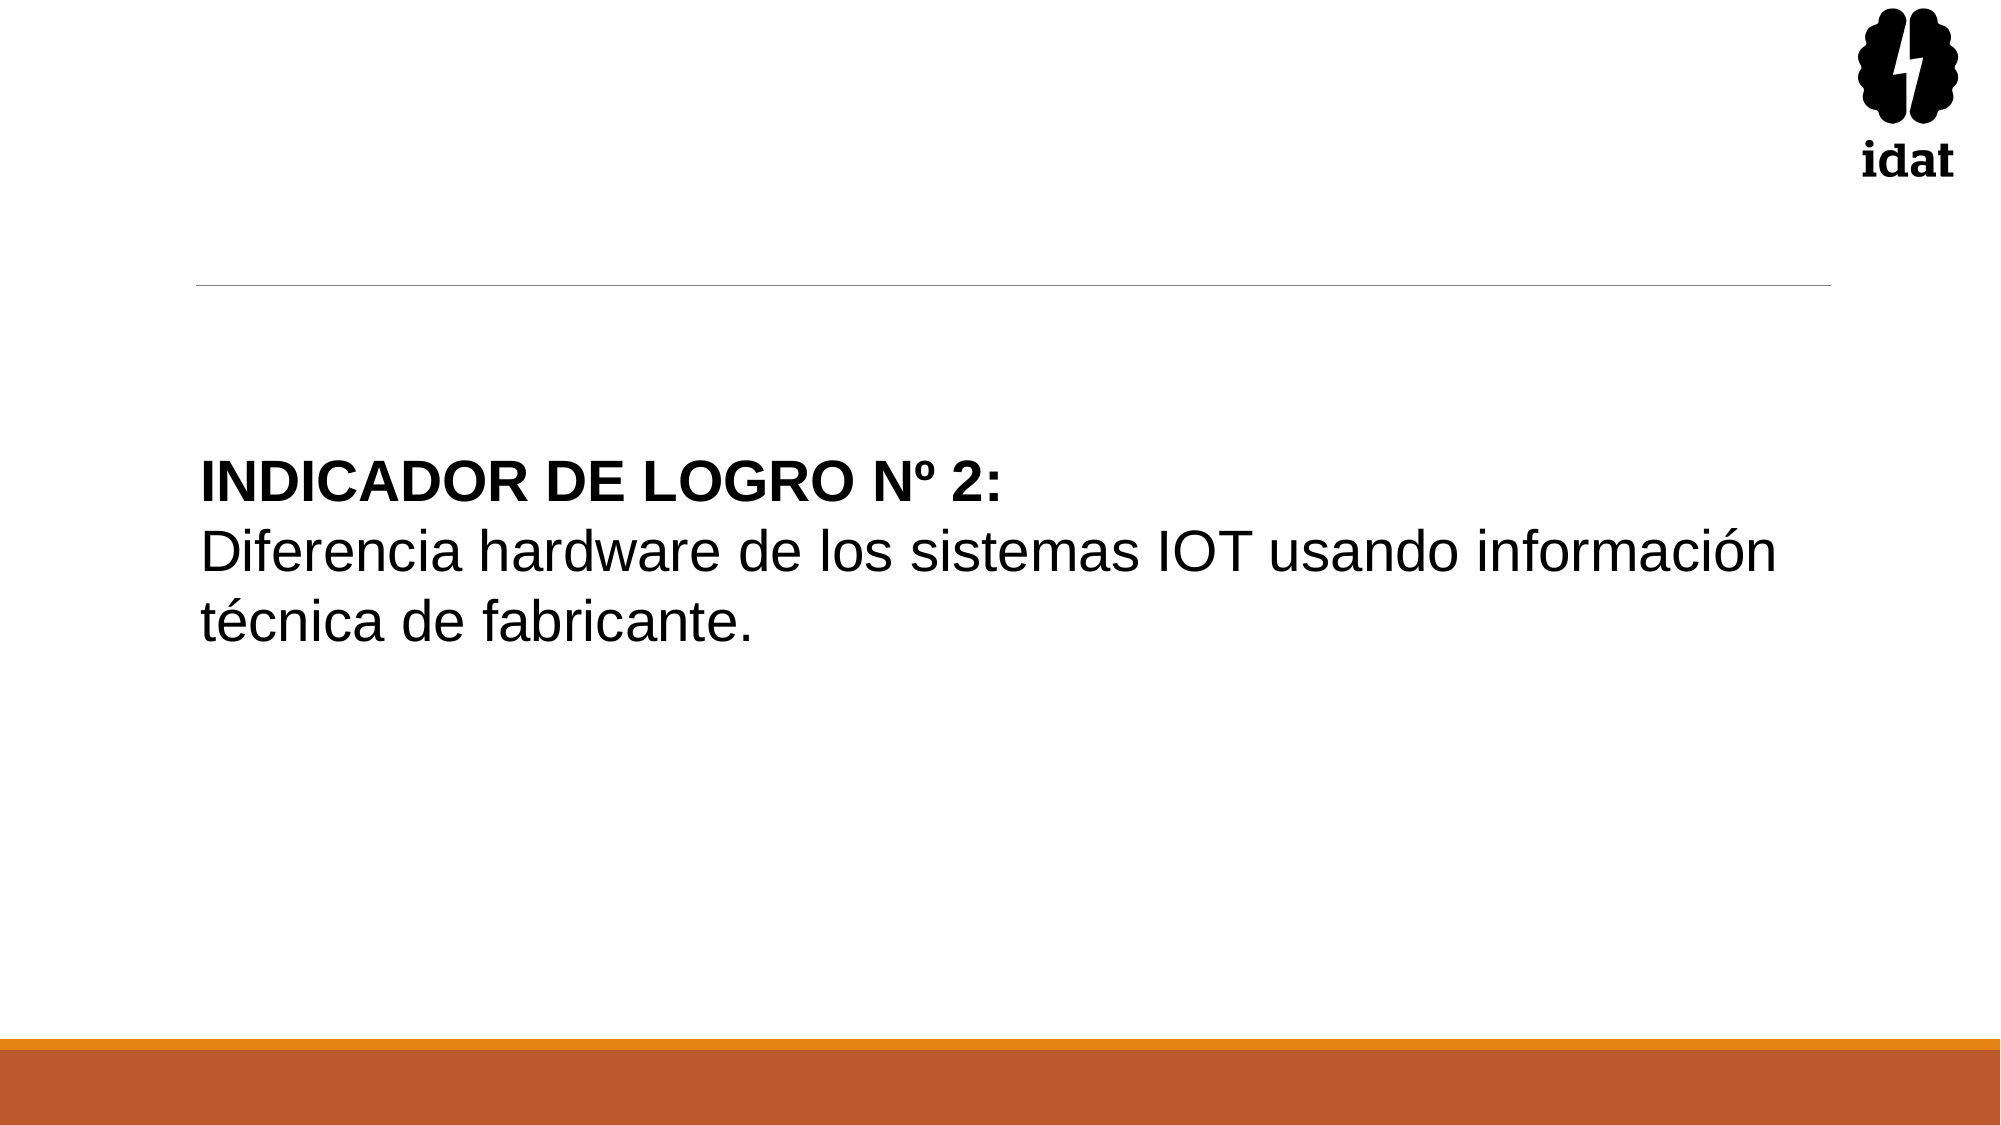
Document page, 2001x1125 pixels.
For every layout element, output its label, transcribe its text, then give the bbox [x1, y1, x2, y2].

text_box INDICADOR DE LOGRO Nº 2: Diferencia hardware de los sistemas IOT usando información técnica de fabricante. [185, 365, 1816, 661]
picture [1815, 0, 2000, 185]
